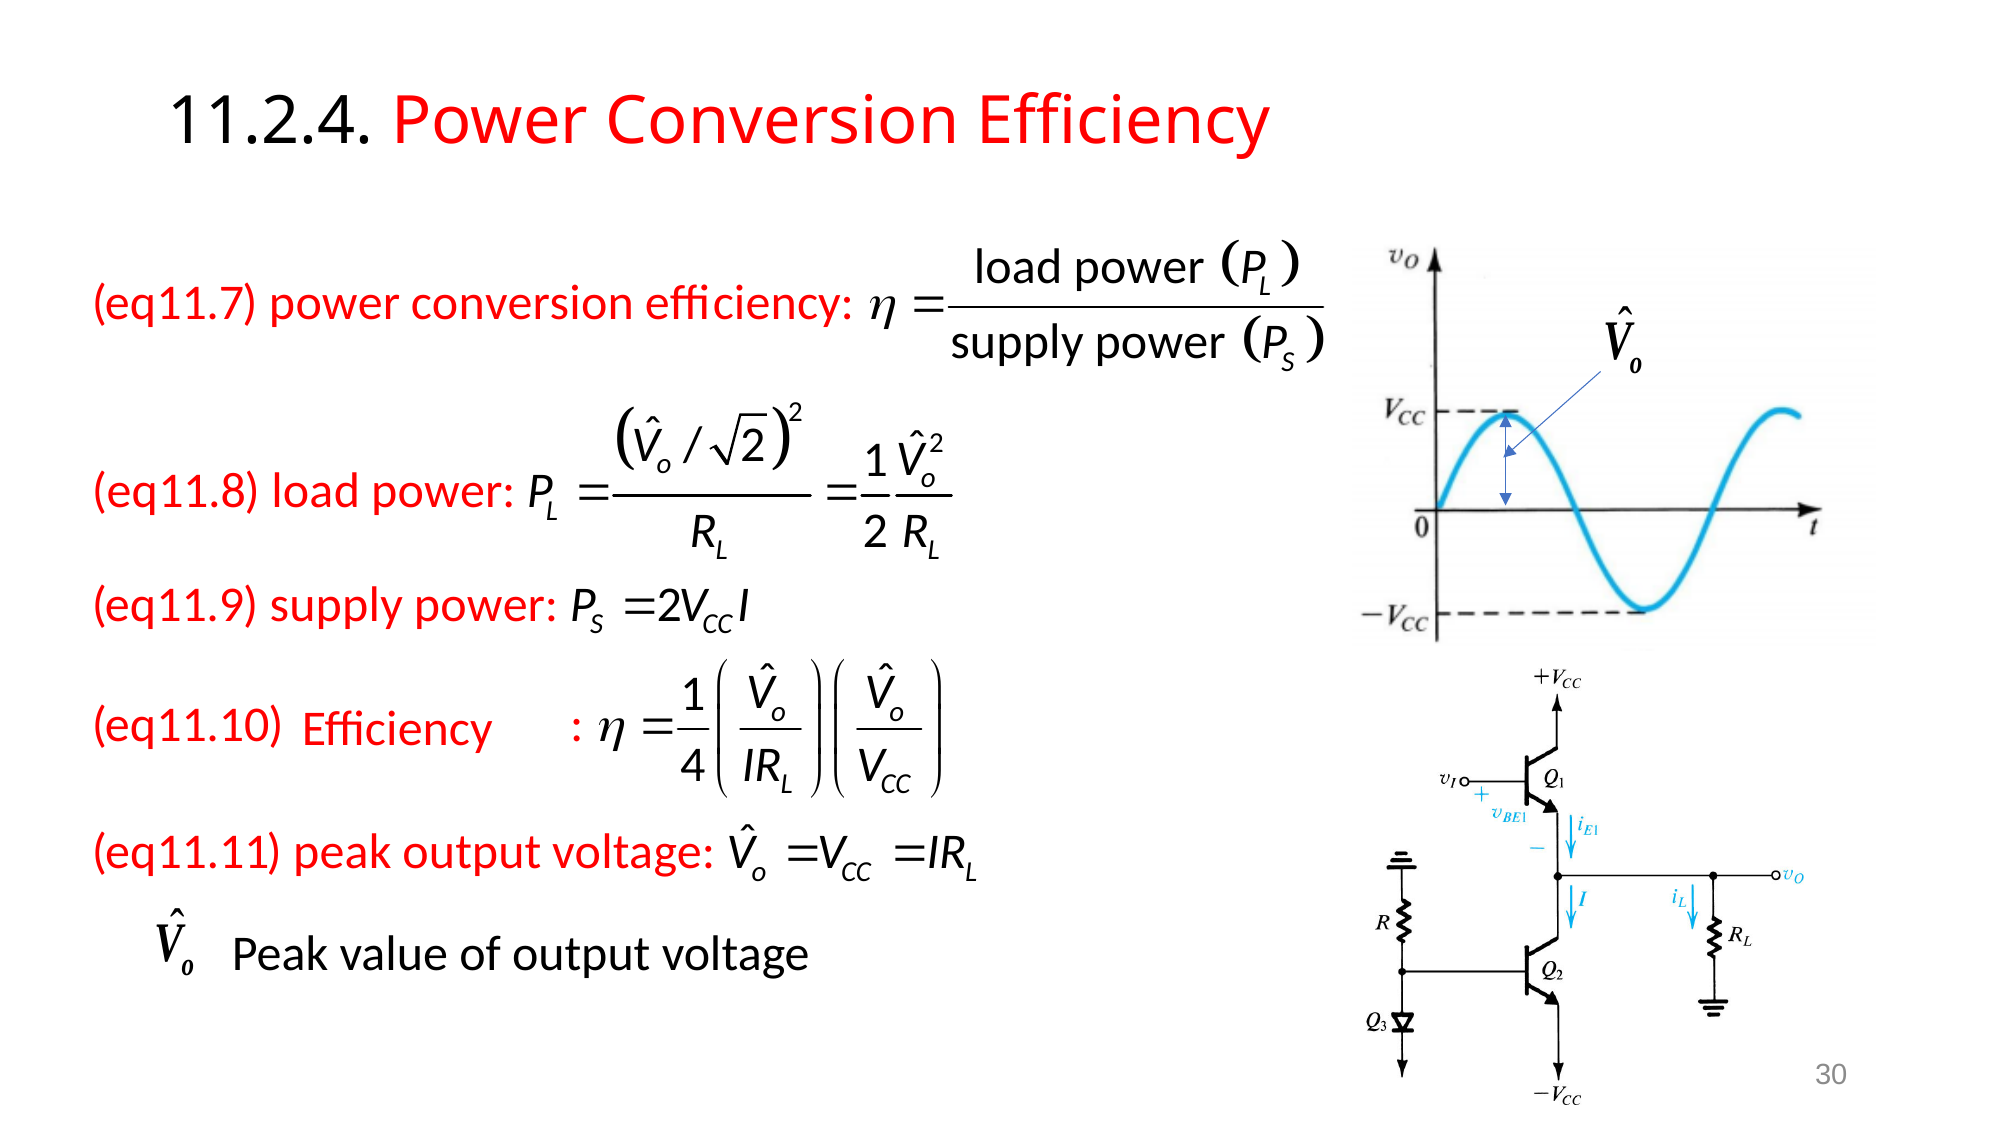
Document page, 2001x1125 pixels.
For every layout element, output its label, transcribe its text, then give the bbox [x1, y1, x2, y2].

text_box Peak value of output voltage [217, 913, 930, 989]
title 11.2.4. Power Conversion Efficiency [152, 15, 1340, 228]
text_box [152, 896, 203, 990]
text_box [1503, 371, 1601, 458]
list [84, 226, 1335, 897]
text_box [1600, 294, 1651, 387]
picture [1339, 228, 1876, 651]
picture [1366, 668, 1804, 1105]
slide_number 30 [1804, 1042, 1863, 1103]
